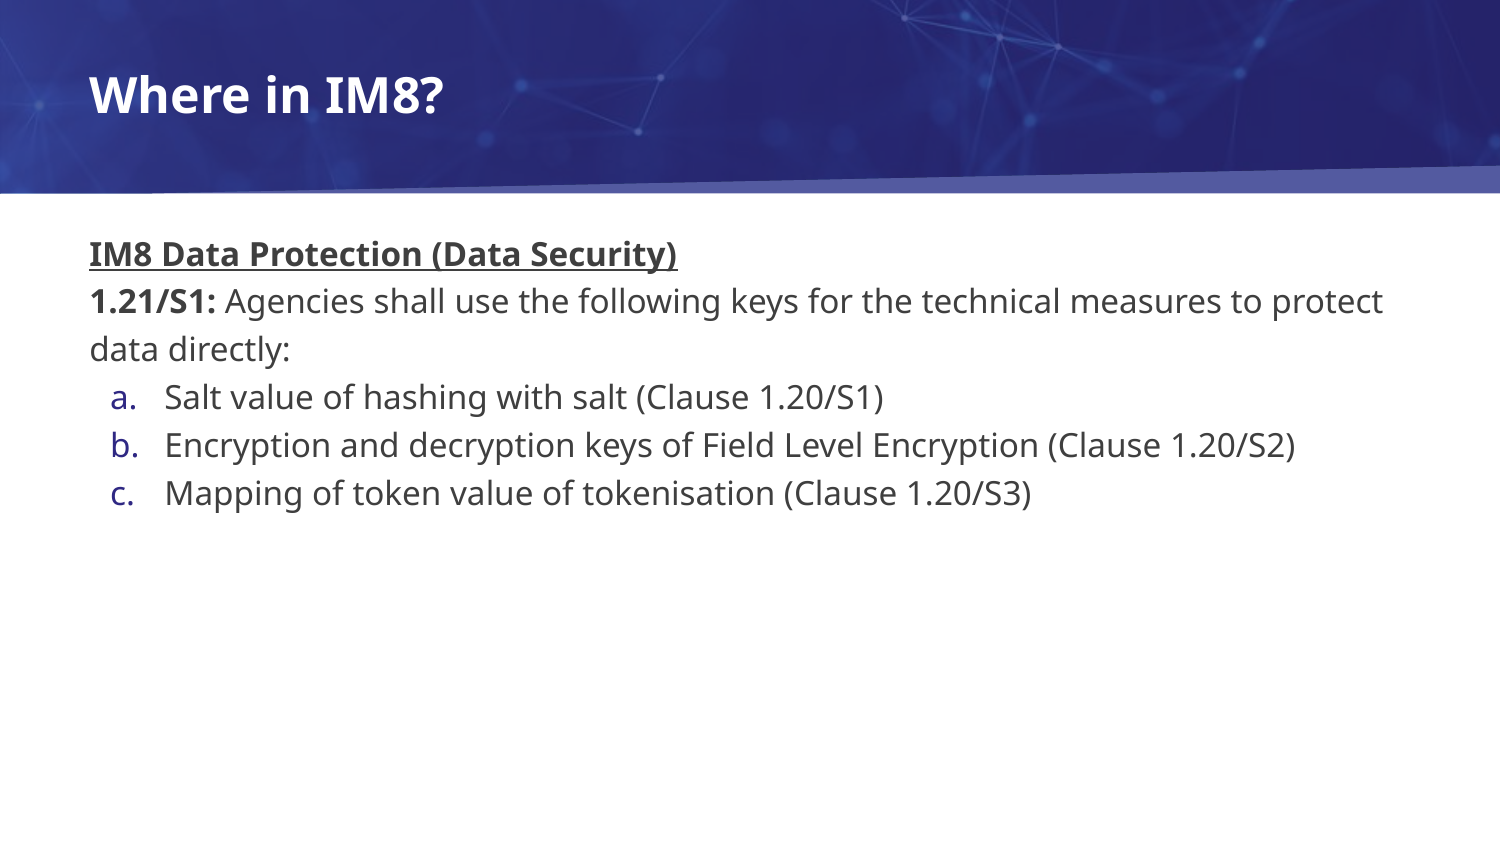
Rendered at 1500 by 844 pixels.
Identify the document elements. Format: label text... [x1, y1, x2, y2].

title Where in IM8? [74, 38, 1419, 156]
list IM8 Data Protection (Data Security) 1.21/S1: Agencies shall use the following keys for the technical measures to protect data directly: Salt value of hashing with salt (Clause 1.20/S1) Encryption and decryption keys of Field Level Encryption (Clause 1.20/S2) Mapping of token value of tokenisation (Clause 1.20/S3) [74, 217, 1419, 820]
